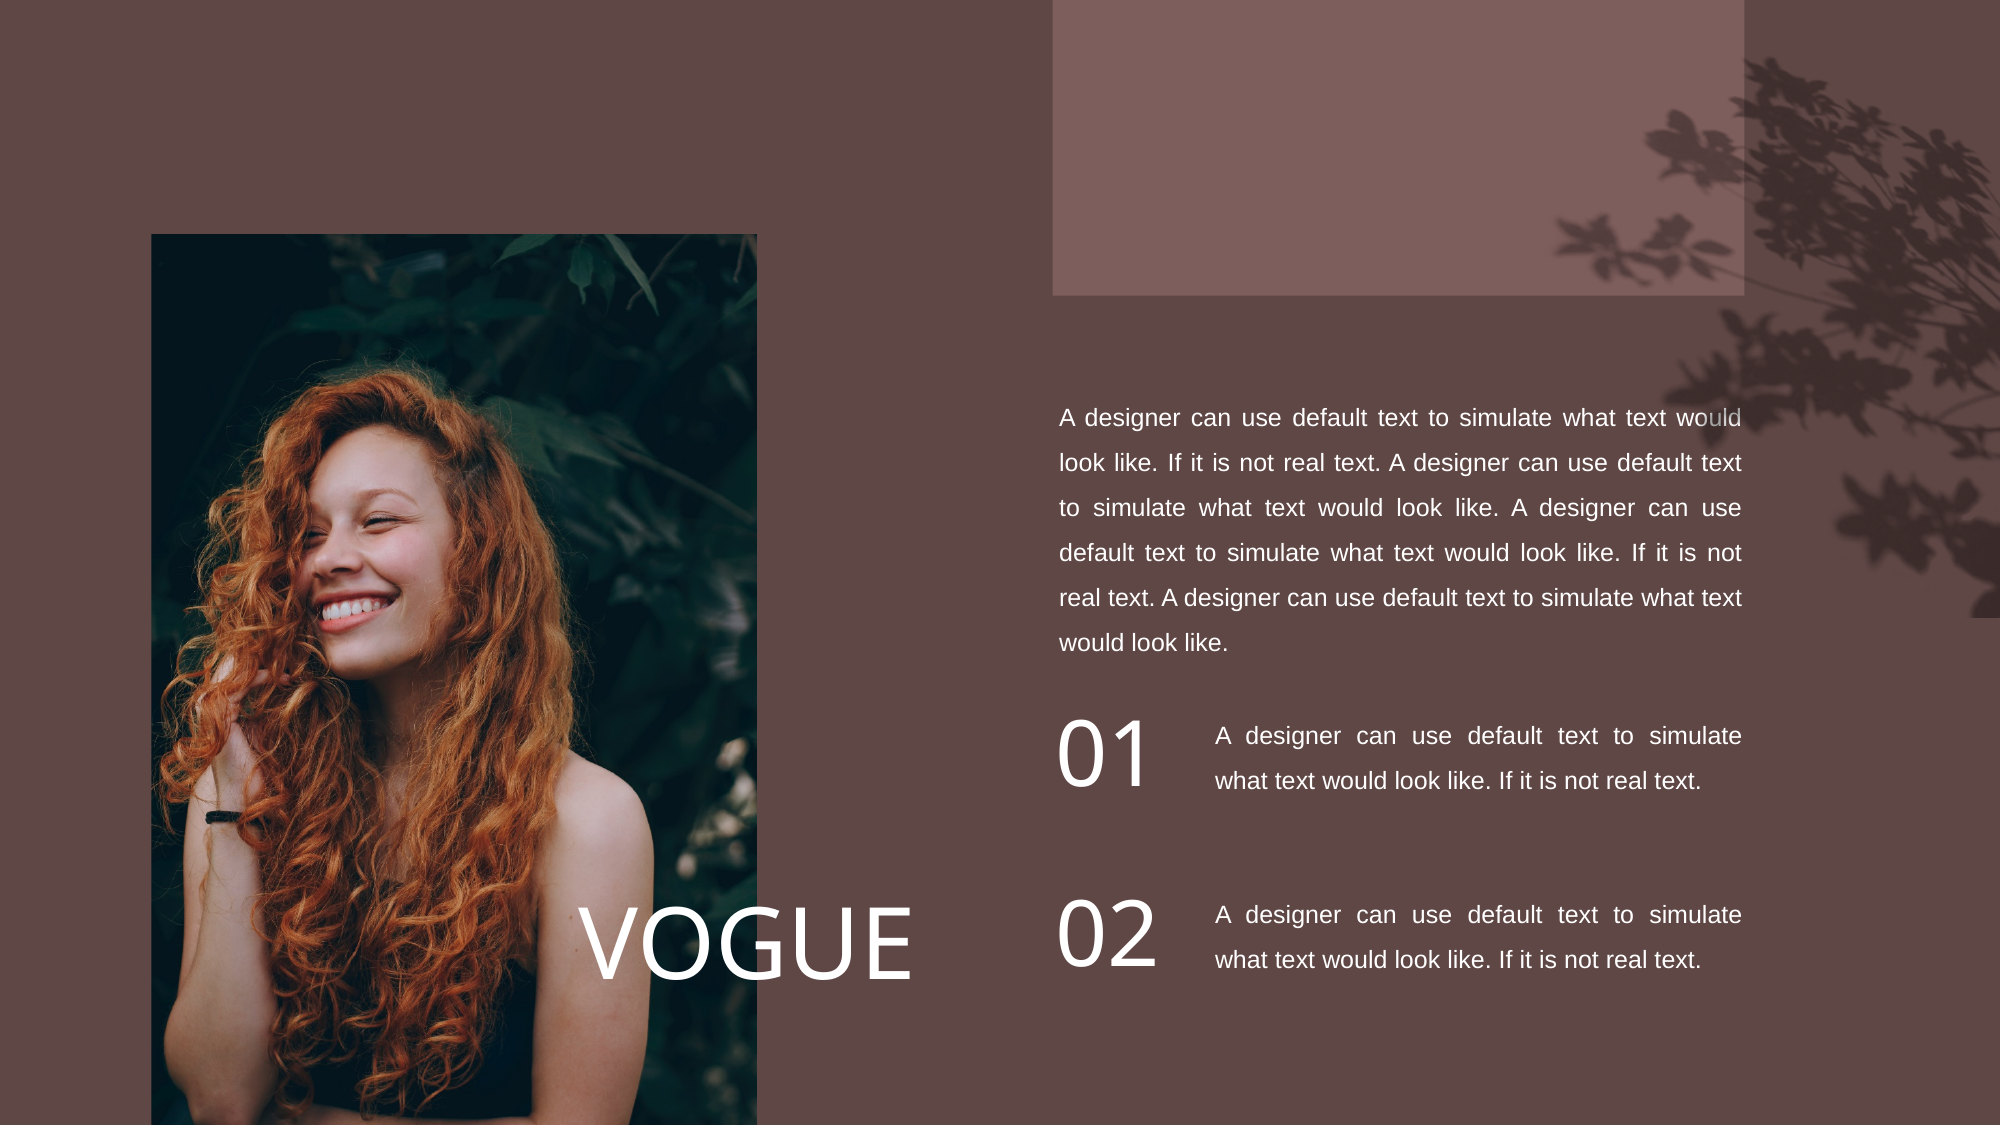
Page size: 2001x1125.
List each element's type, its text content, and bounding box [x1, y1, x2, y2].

text_box [150, 234, 758, 1125]
text_box [1052, 0, 1745, 297]
text_box A designer can use default text to simulate what text would look like. If it is not real text. [1201, 697, 1759, 802]
picture [1511, 21, 2000, 618]
text_box A designer can use default text to simulate what text would look like. If it is not real text. [1201, 876, 1759, 981]
text_box VOGUE [527, 872, 967, 1007]
text_box 02 [1040, 866, 1201, 992]
text_box 01 [1040, 687, 1201, 813]
text_box A designer can use default text to simulate what text would look like. If it is not real text. A designer can use default text to simulate what text would look like. A designer can use default text to simulate what text would look like. If it is not real text. A designer can use default text to simulate what text would look like. [1044, 379, 1759, 664]
